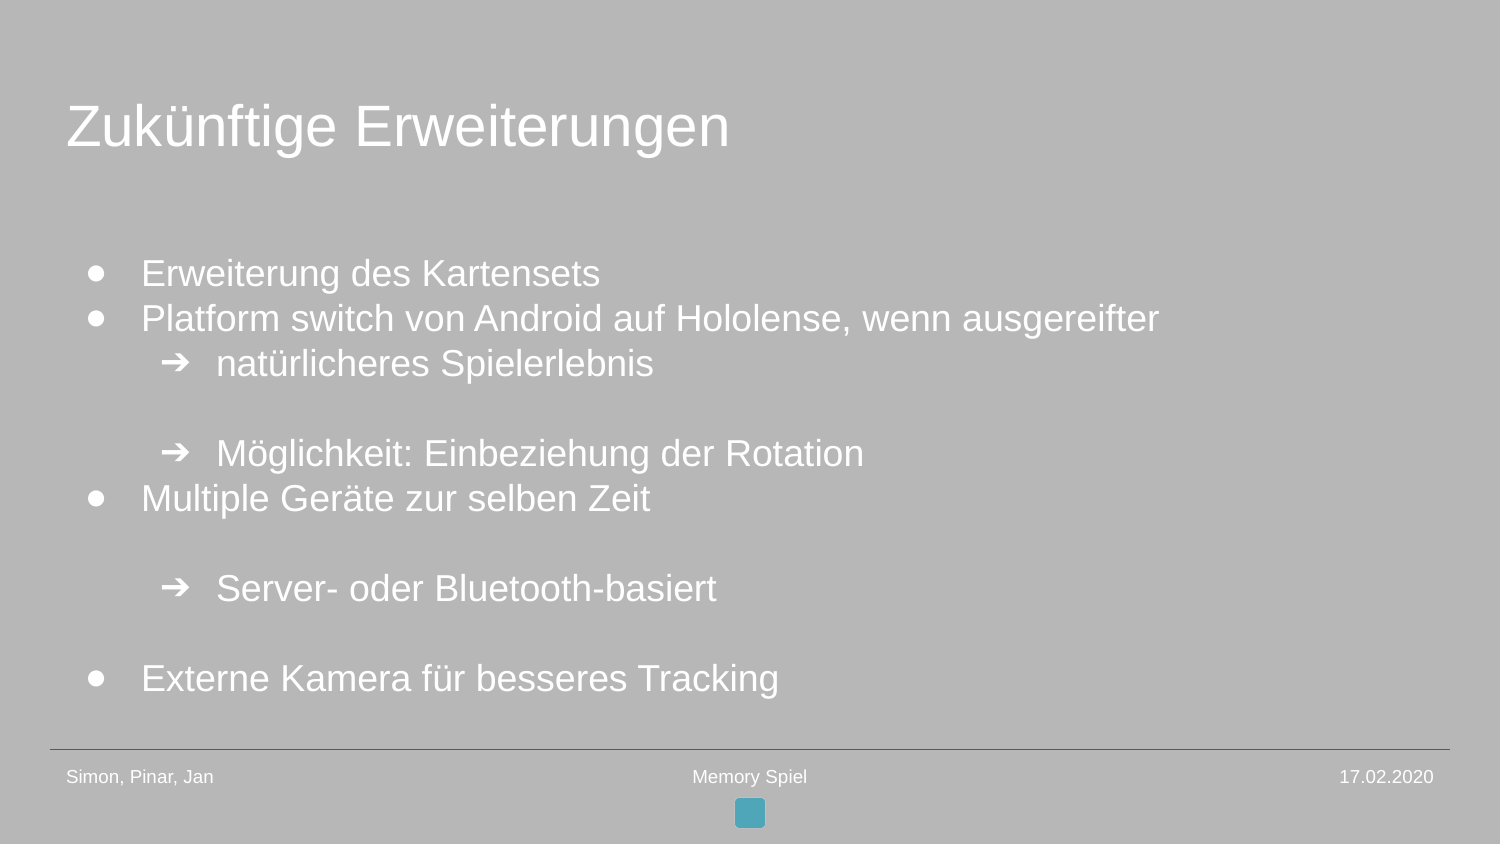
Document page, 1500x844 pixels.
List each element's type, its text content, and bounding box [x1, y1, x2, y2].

picture [733, 796, 767, 830]
list Erweiterung des Kartensets Platform switch von Android auf Hololense, wenn ausgereifter natürlicheres Spielerlebnis Möglichkeit: Einbeziehung der Rotation Multiple Geräte zur selben Zeit Server- oder Bluetooth-basiert Externe Kamera für besseres Tracking [51, 189, 1449, 750]
title Zukünftige Erweiterungen [51, 72, 1449, 167]
